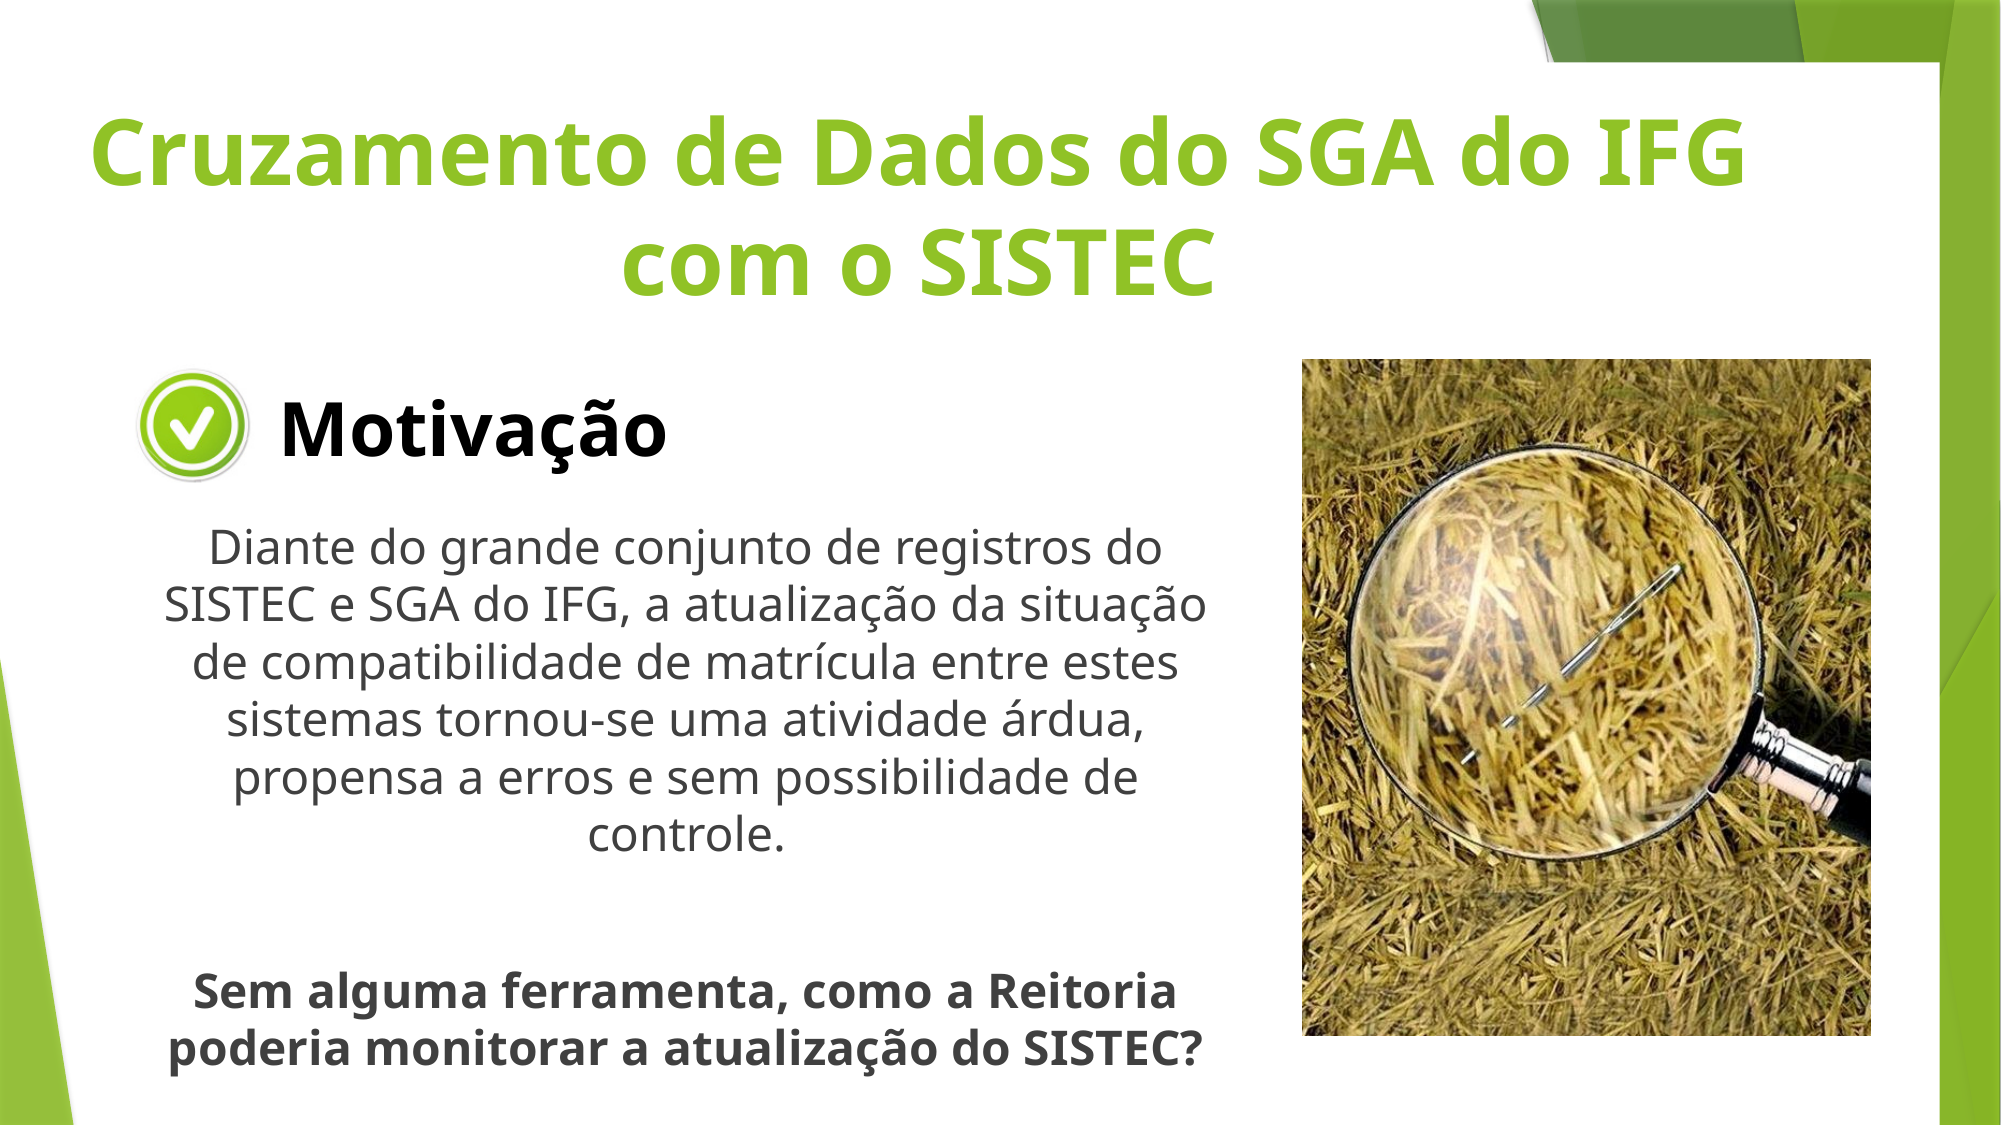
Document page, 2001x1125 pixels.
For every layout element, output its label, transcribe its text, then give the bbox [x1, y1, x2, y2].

picture [1301, 358, 1872, 1037]
text_box Cruzamento de Dados do SGA do IFG com o SISTEC [52, 86, 1788, 322]
picture [124, 358, 260, 490]
text_box Diante do grande conjunto de registros do SISTEC e SGA do IFG, a atualização da situação de compatibilidade de matrícula entre estes sistemas tornou-se uma atividade árdua, propensa a erros e sem possibilidade de controle. Sem alguma ferramenta, como a Reitoria poderia monitorar a atualização do SISTEC? [125, 508, 1248, 674]
text_box Motivação [263, 373, 1296, 479]
